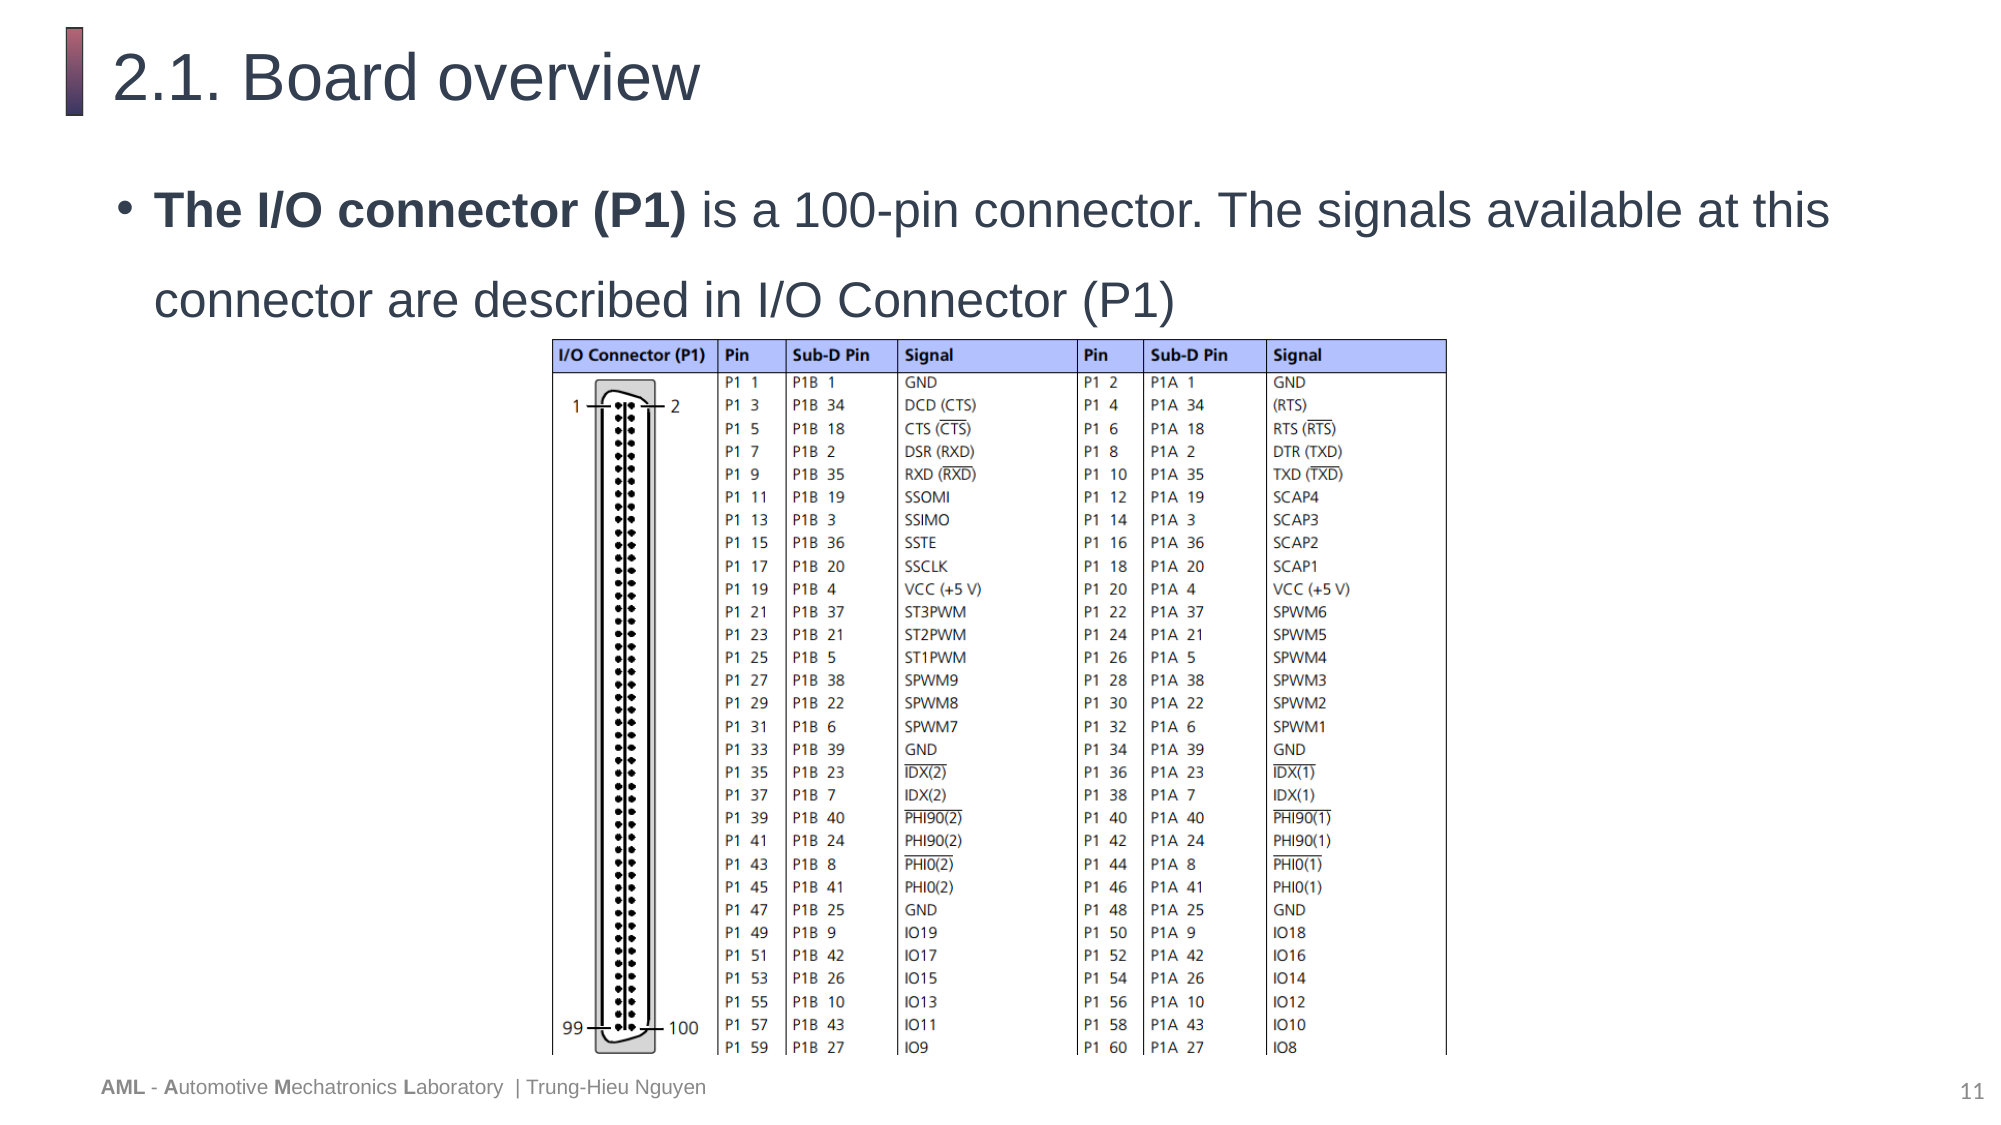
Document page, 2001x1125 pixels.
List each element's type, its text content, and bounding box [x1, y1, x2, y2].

title 2.1. Board overview [97, 38, 1924, 109]
list The I/O connector (P1) is a 100-pin connector. The signals available at this connector are described in I/O Connector (P1) [101, 139, 1928, 1055]
picture [549, 336, 1451, 1055]
slide_number 11 [1927, 1059, 2000, 1120]
